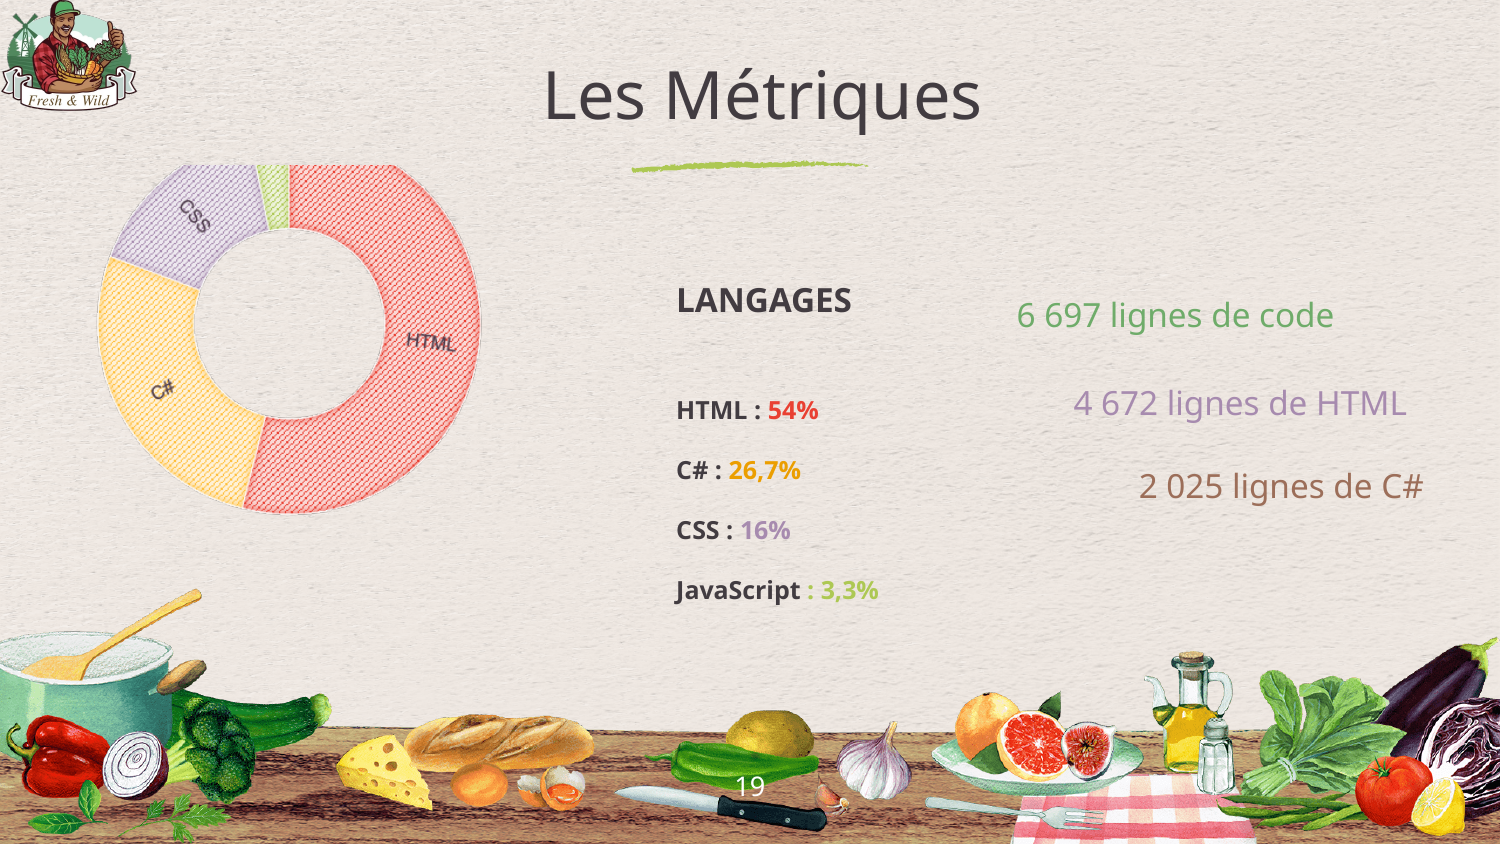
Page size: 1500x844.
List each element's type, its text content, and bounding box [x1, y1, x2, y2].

text_box HTML : 54% C# : 26,7% CSS : 16% JavaScript : 3,3% [661, 436, 1067, 637]
slide_number 19 [705, 732, 795, 844]
text_box 6 697 lignes de code [1016, 278, 1336, 335]
text_box LANGAGES [661, 161, 1067, 436]
text_box 4 672 lignes de HTML [1010, 366, 1471, 423]
text_box 2 025 lignes de C# [1044, 437, 1500, 506]
picture [0, 0, 1500, 844]
title Les Métriques [189, 68, 1336, 134]
